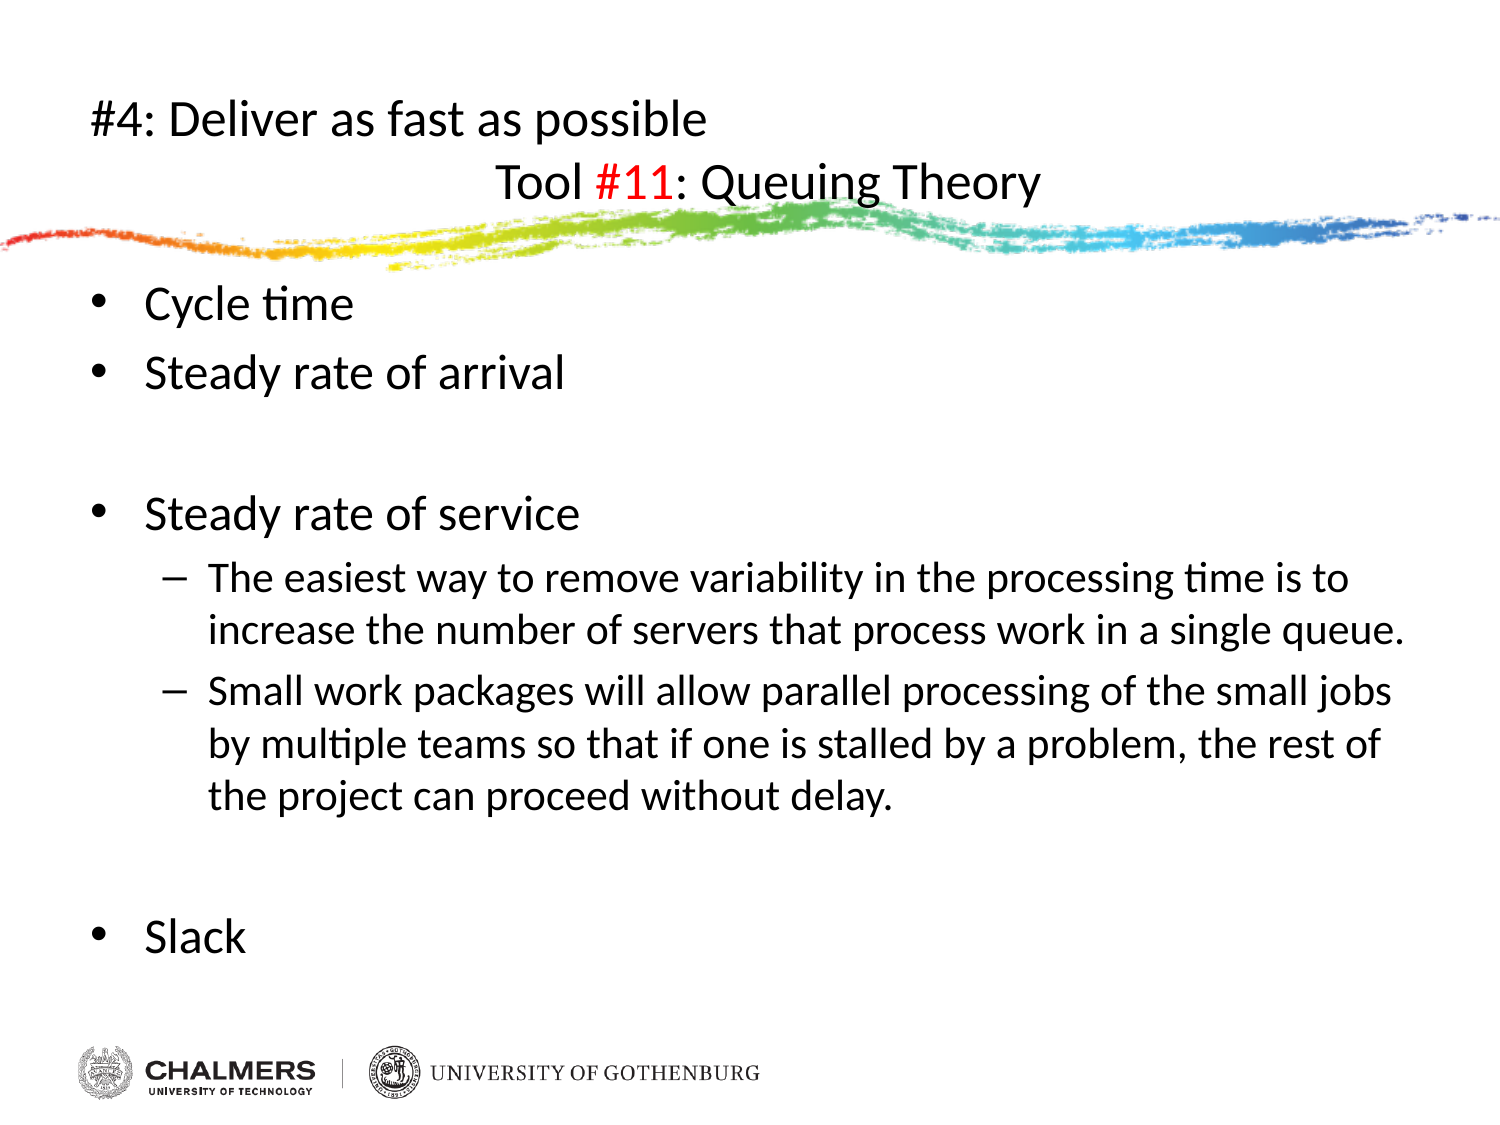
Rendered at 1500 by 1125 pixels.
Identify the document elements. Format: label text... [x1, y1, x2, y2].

title #4: Deliver as fast as possible Tool #11: Queuing Theory [75, 76, 1425, 218]
picture [0, 162, 1500, 292]
list Cycle time Steady rate of arrival Steady rate of service The easiest way to remove variability in the processing time is to increase the number of servers that process work in a single queue. Small work packages will allow parallel processing of the small jobs by multiple teams so that if one is stalled by a problem, the rest of the project can proceed without delay. Slack [75, 262, 1425, 1005]
